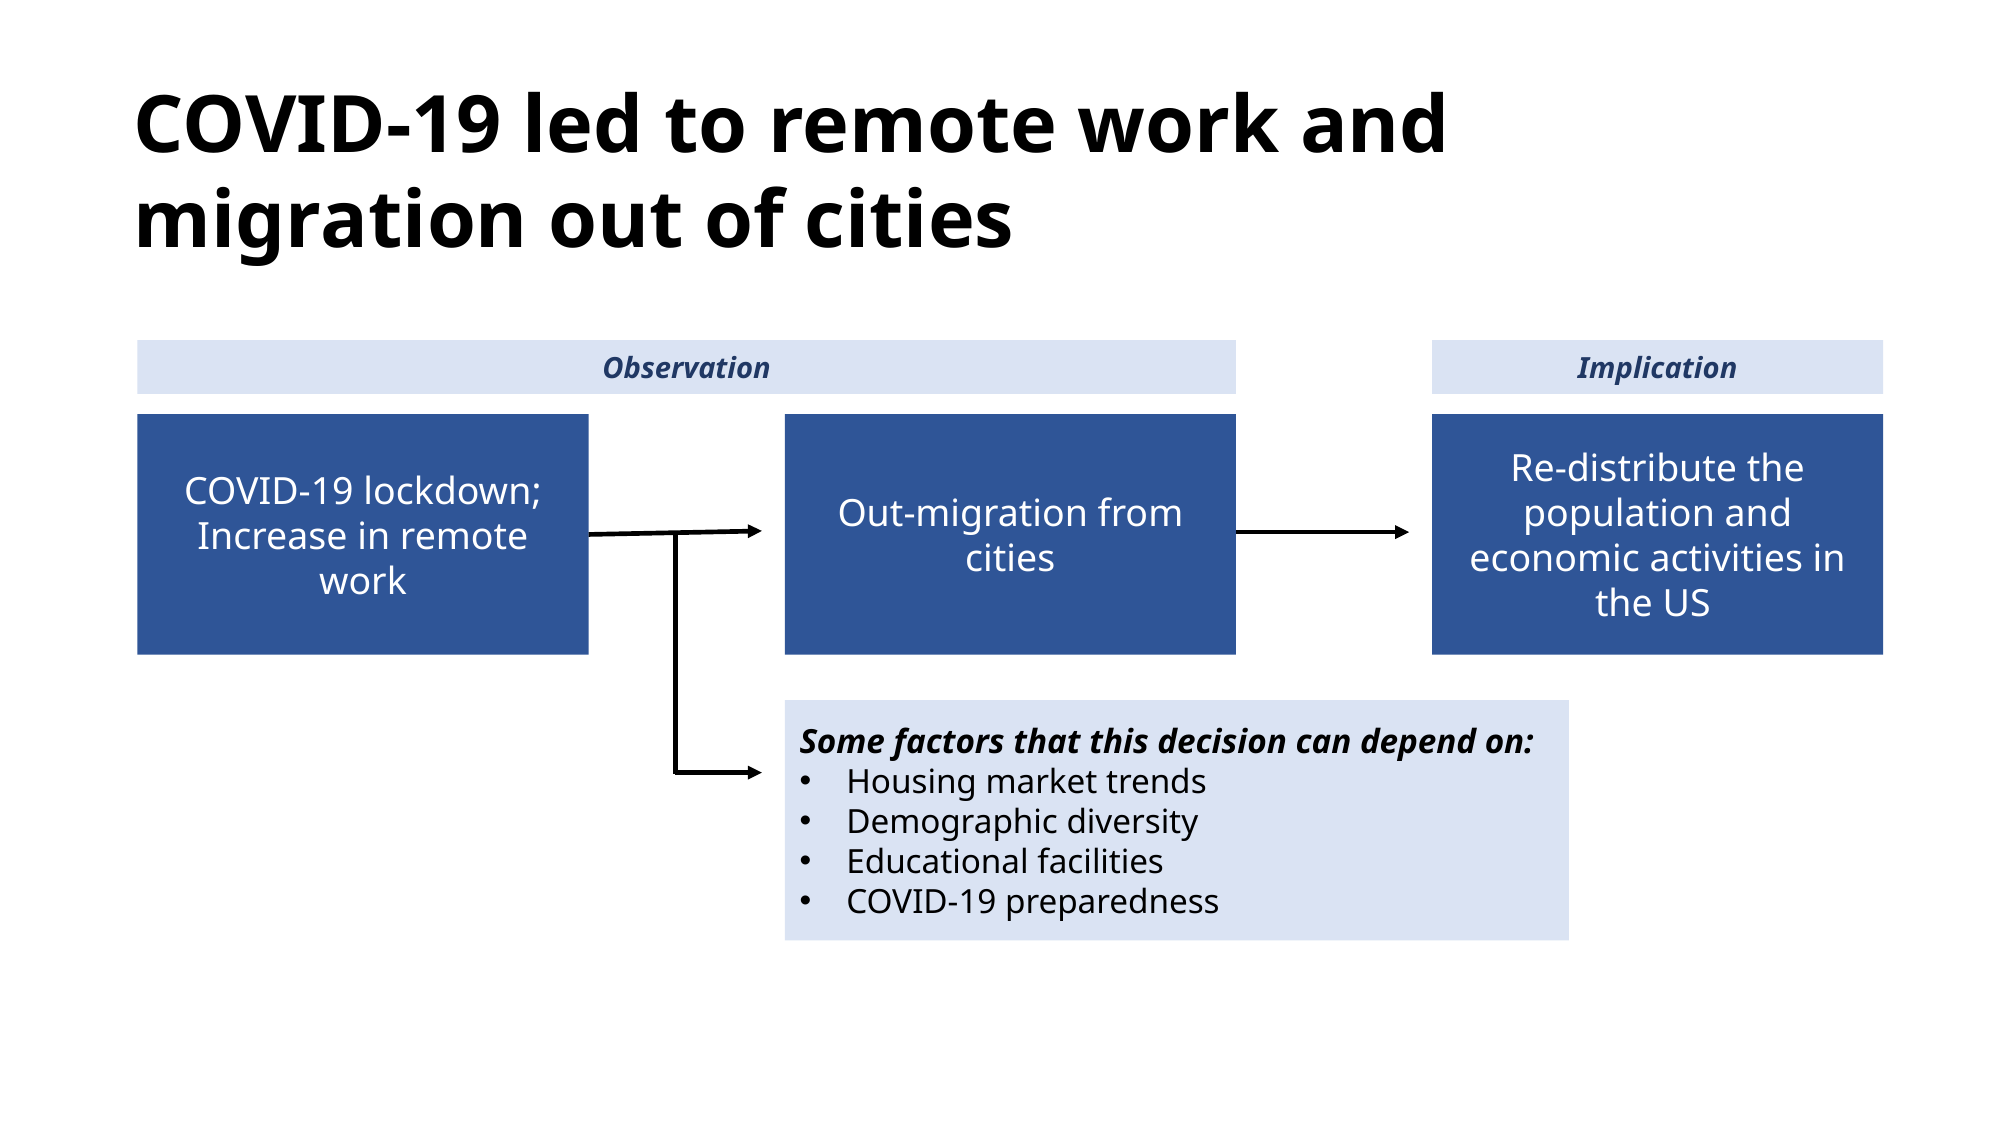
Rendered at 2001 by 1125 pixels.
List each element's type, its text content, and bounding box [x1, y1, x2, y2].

text_box COVID-19 lockdown; Increase in remote work [136, 413, 590, 656]
text_box Implication [1431, 339, 1884, 395]
text_box Observation [136, 339, 1237, 395]
text_box Some factors that this decision can depend on: Housing market trends Demographic diversity Educational facilities COVID-19 preparedness [784, 699, 1570, 941]
text_box Re-distribute the population and economic activities in the US [1431, 413, 1884, 656]
title COVID-19 led to remote work and migration out of cities [119, 59, 1863, 278]
text_box Out-migration from cities [784, 413, 1237, 656]
